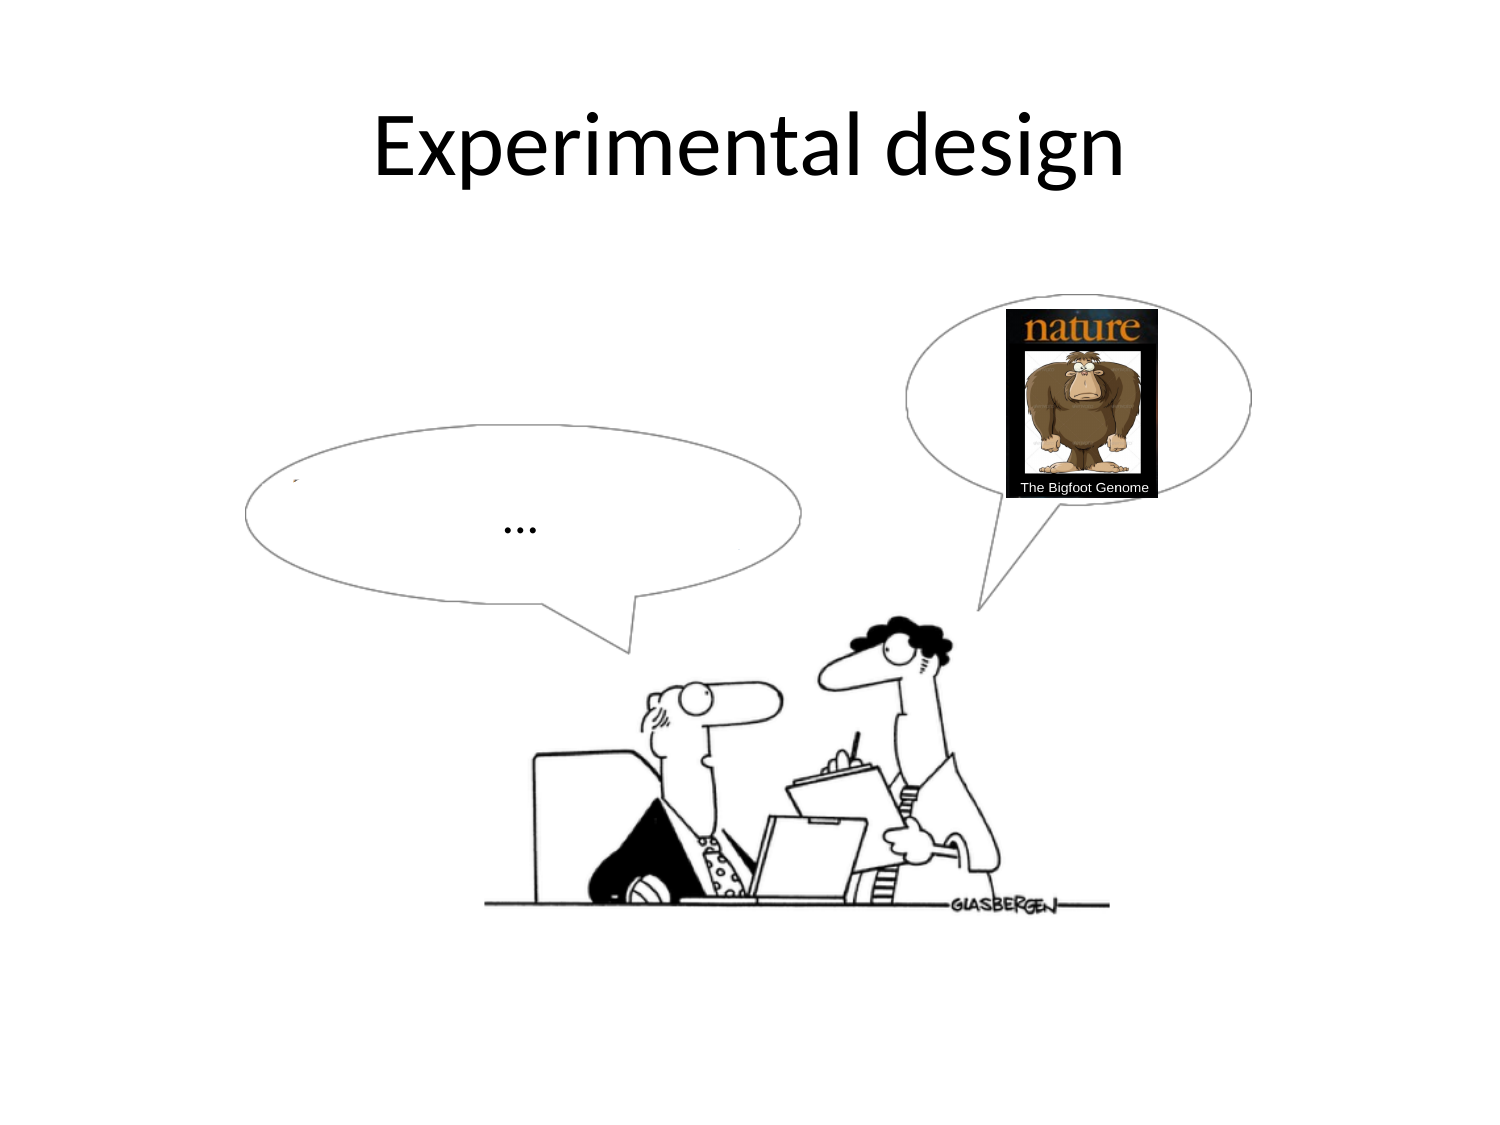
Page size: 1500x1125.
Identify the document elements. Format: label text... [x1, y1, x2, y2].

title Experimental design [75, 45, 1425, 233]
picture [245, 294, 1252, 1001]
